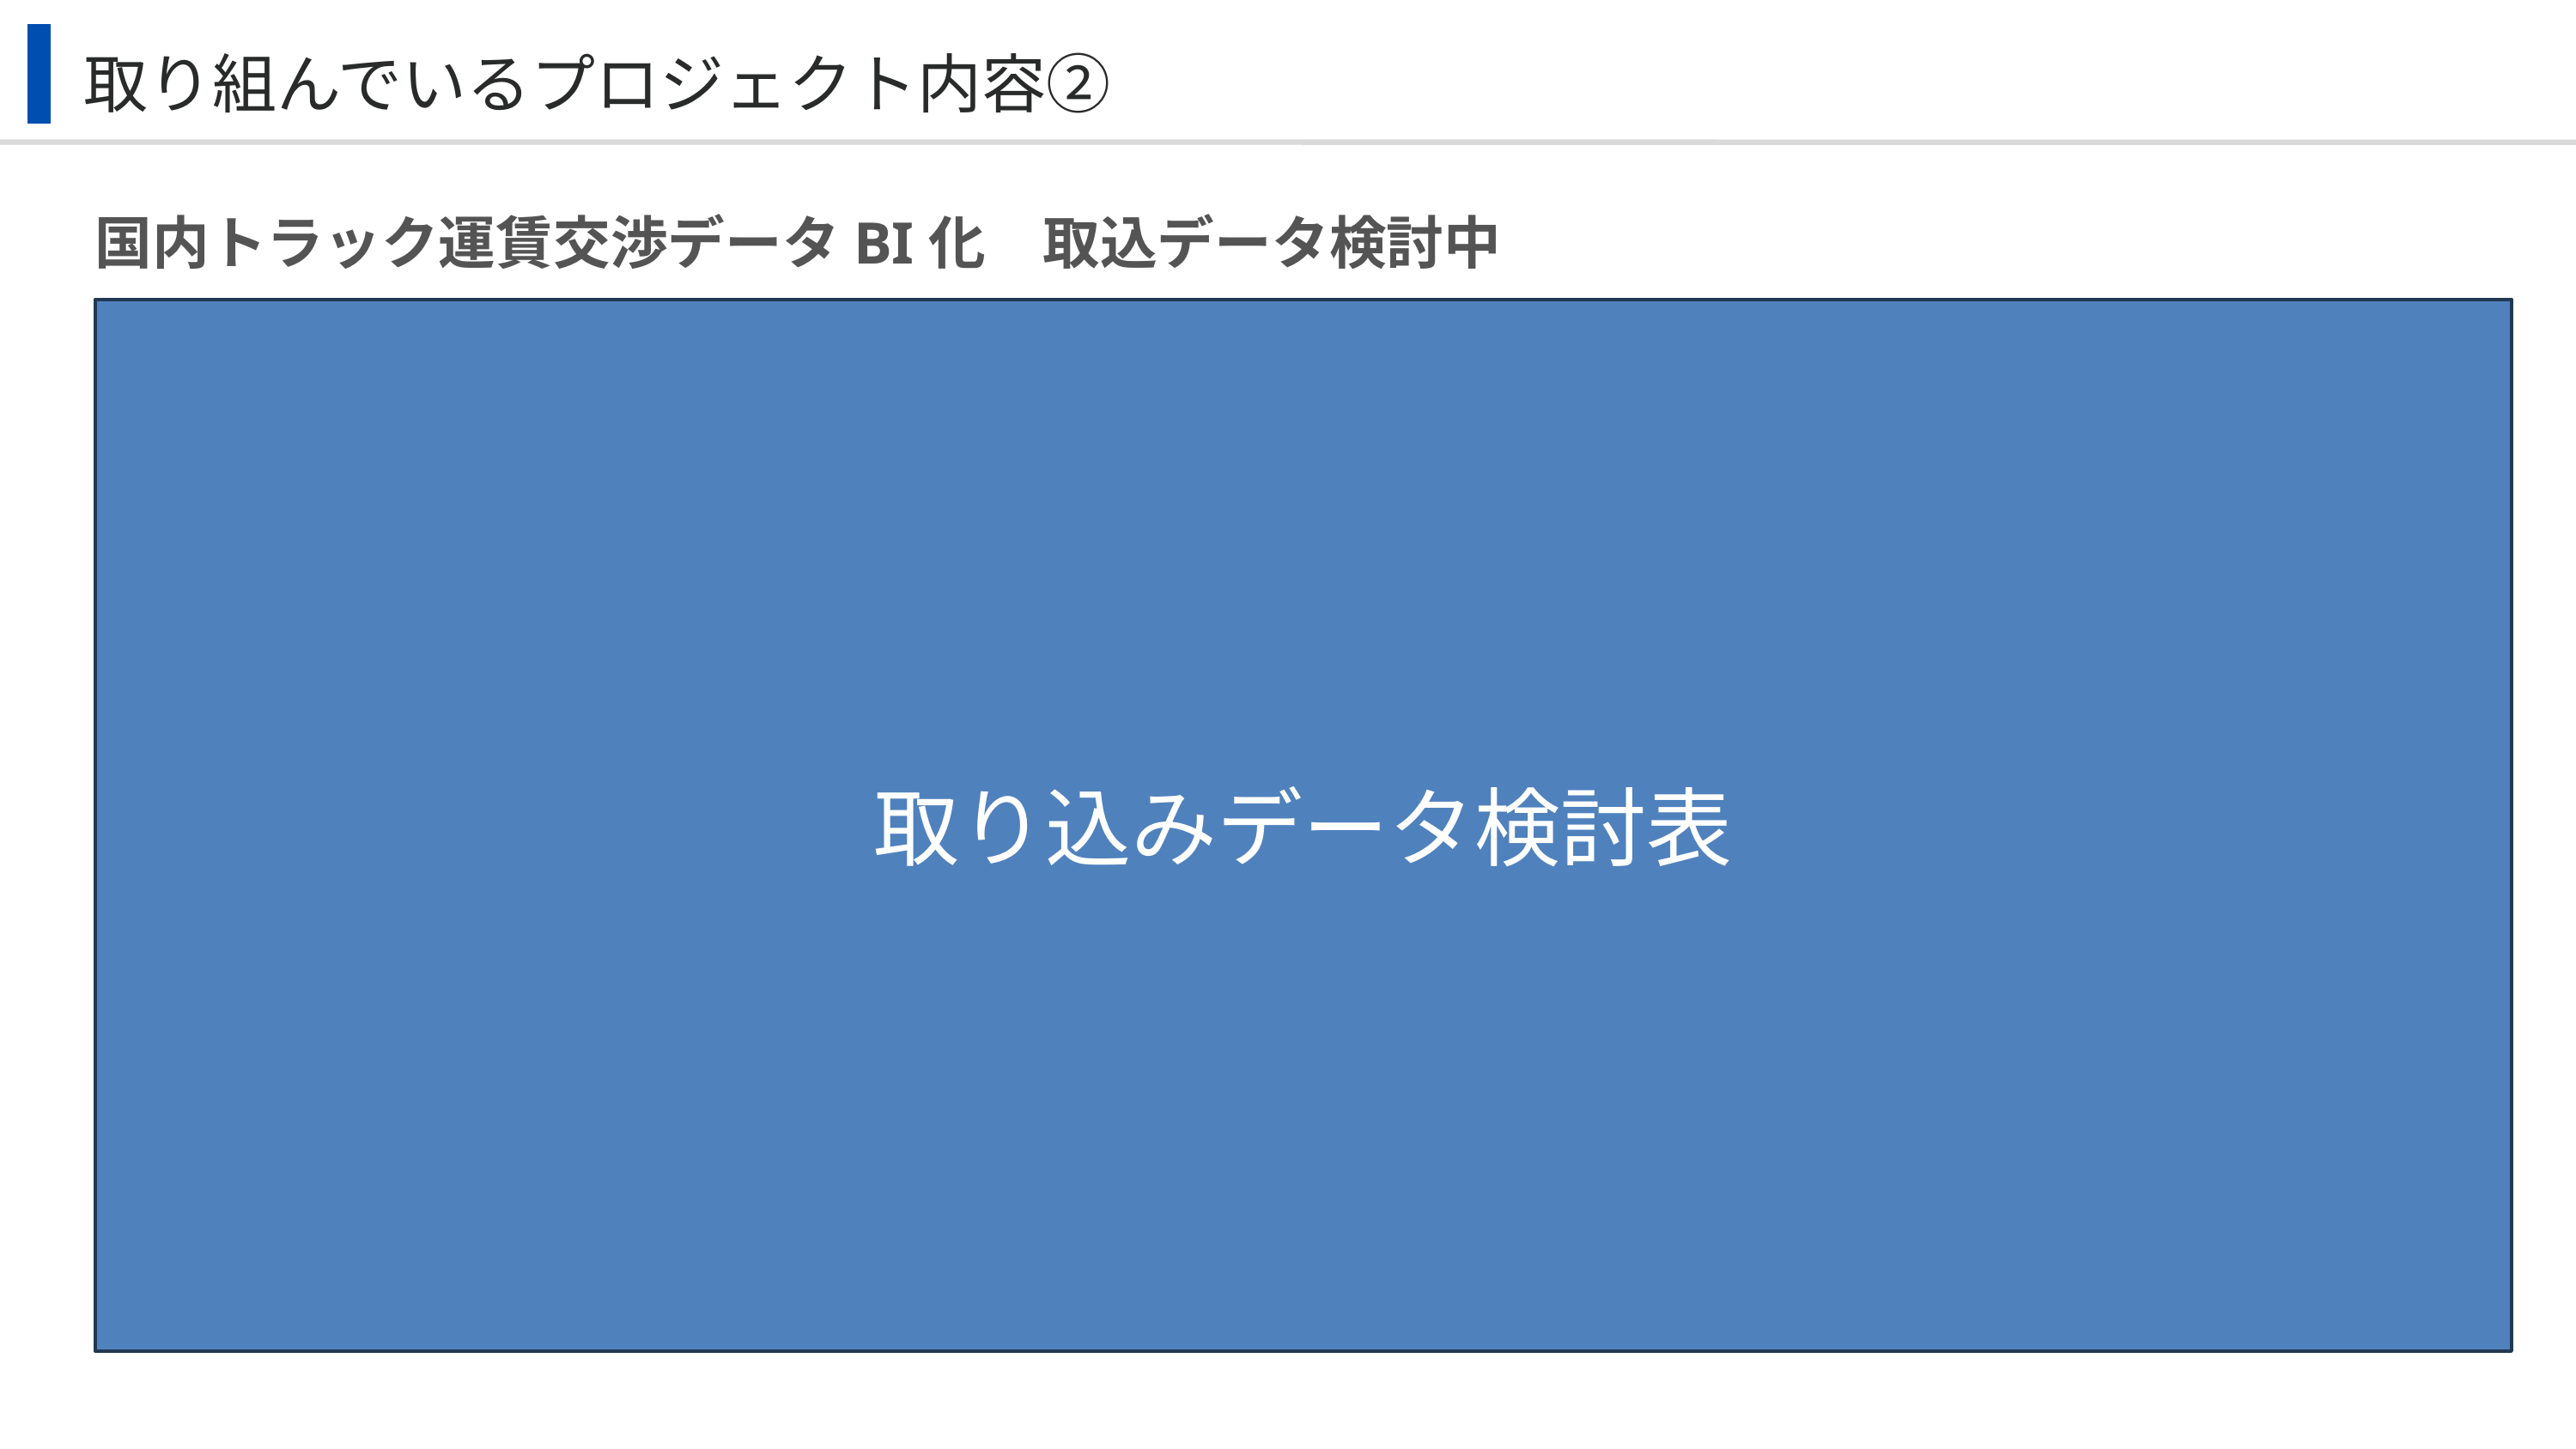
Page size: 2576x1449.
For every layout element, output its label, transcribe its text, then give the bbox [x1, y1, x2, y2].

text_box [27, 23, 52, 124]
text_box 取り組んでいるプロジェクト内容② [83, 24, 2432, 121]
text_box 取り込みデータ検討表 [94, 298, 2513, 1353]
text_box 国内トラック運賃交渉データBI化 取込データ検討中 [94, 206, 1557, 276]
